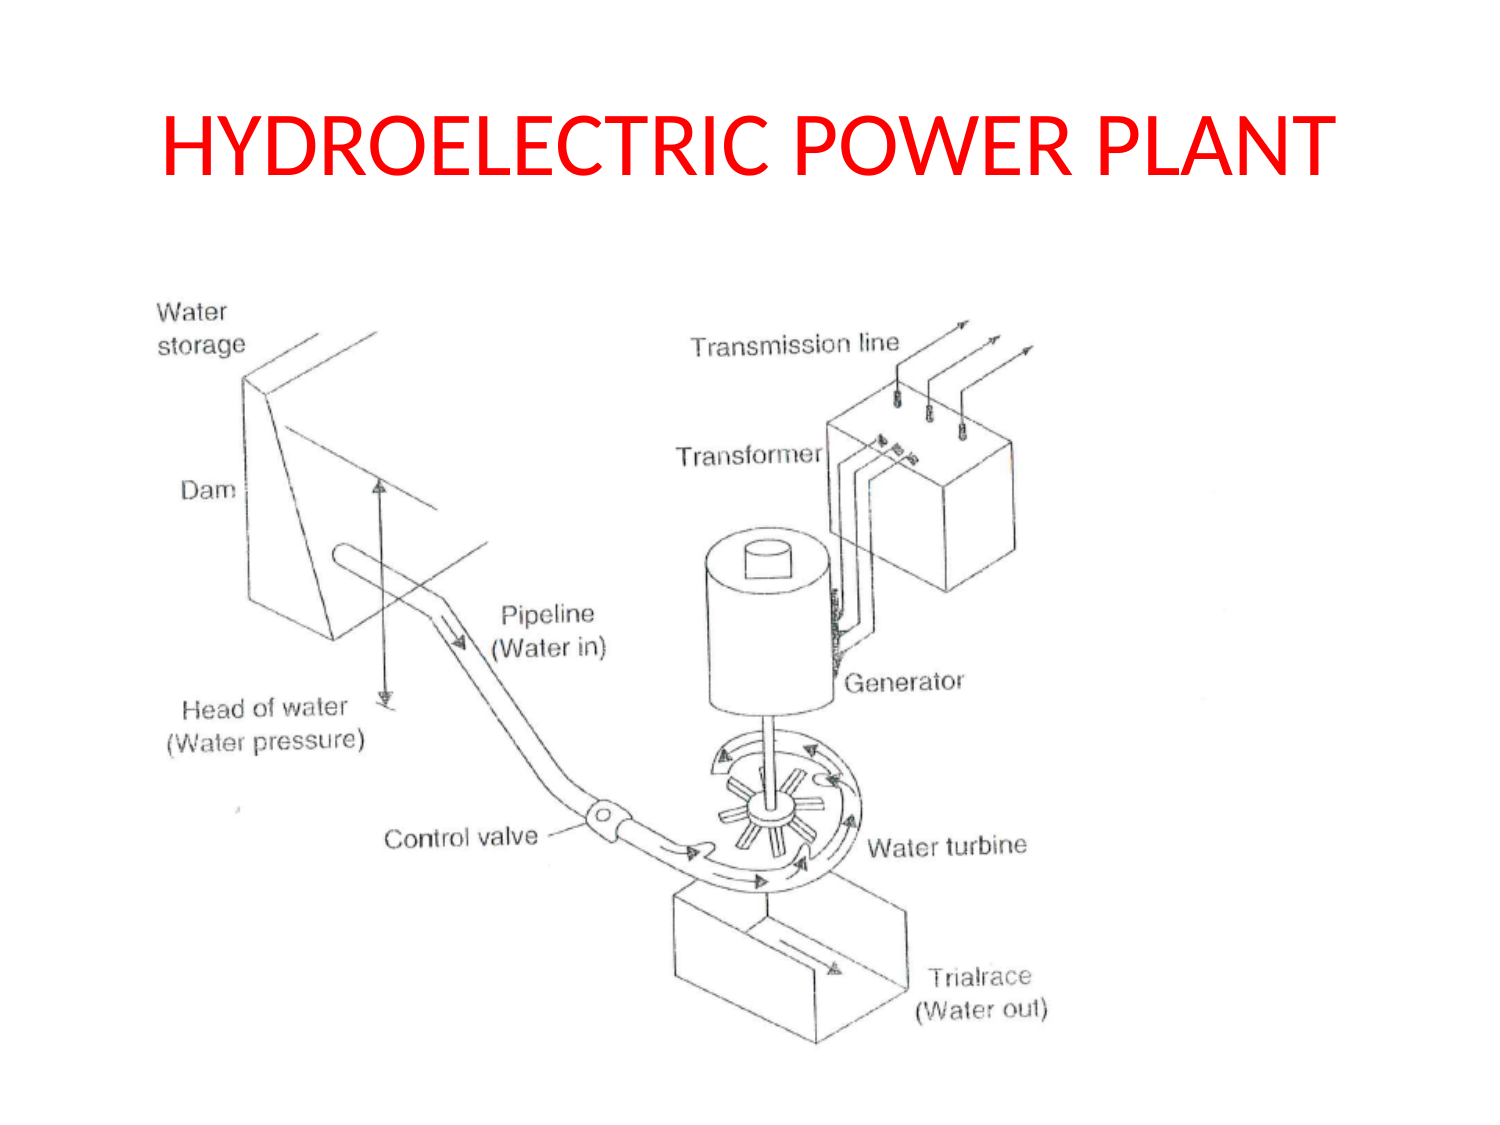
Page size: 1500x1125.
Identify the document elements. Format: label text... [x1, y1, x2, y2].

title HYDROELECTRIC POWER PLANT [75, 45, 1425, 233]
picture [112, 249, 1333, 1059]
